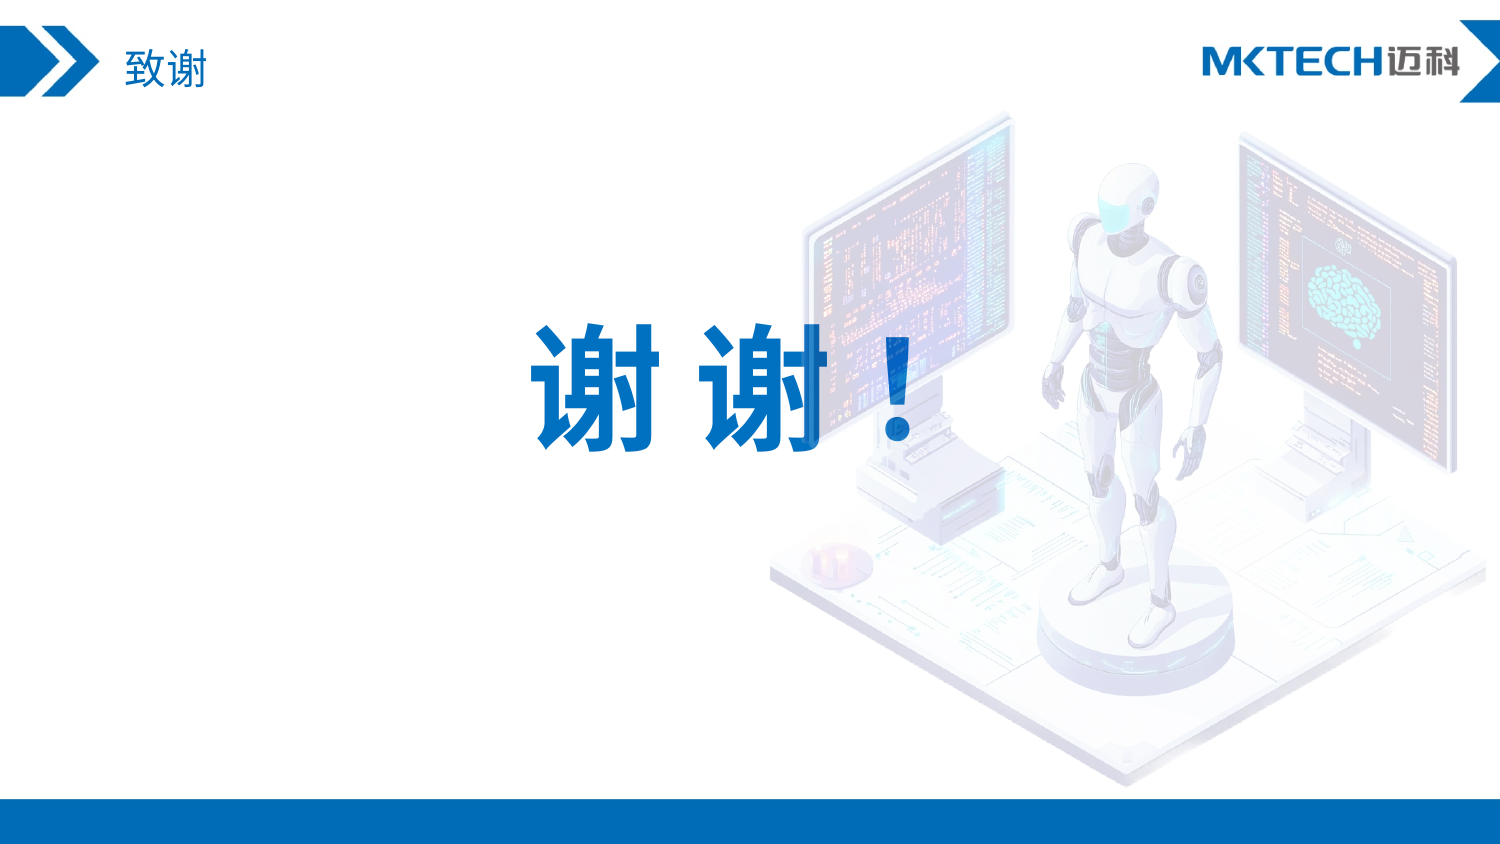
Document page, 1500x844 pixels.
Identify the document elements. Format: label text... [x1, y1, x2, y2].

picture [0, 0, 1500, 844]
text_box 致谢 [110, 35, 224, 100]
title 谢 谢 ！ [88, 315, 756, 457]
